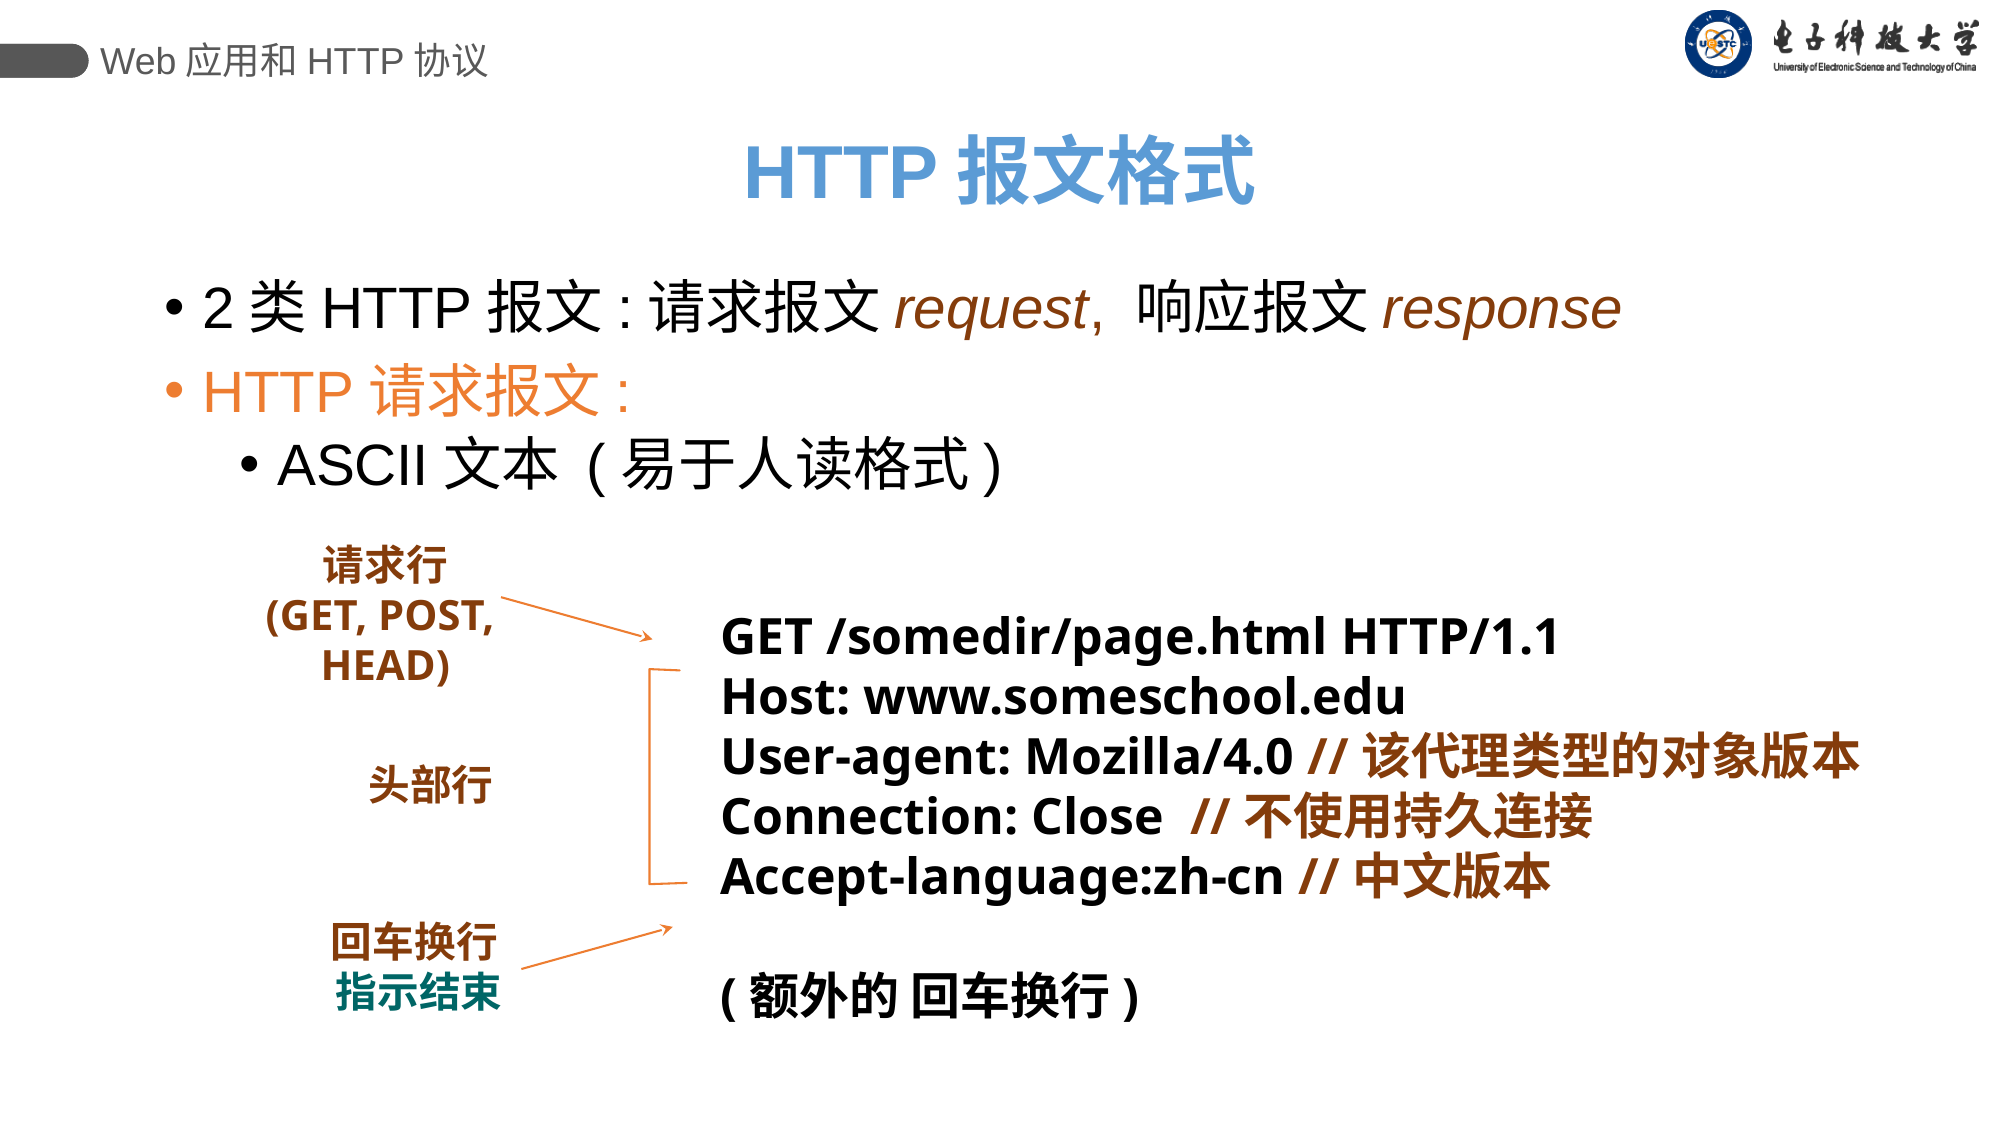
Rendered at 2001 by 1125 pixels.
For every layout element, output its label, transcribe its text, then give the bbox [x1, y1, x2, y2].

picture [1685, 10, 1979, 78]
text_box 请求行 (GET, POST, HEAD) [199, 531, 572, 697]
text_box HTTP报文格式 [728, 116, 1272, 222]
text_box [300, 75, 1576, 263]
text_box [649, 669, 687, 885]
text_box Web应用和HTTP协议 [100, 28, 495, 91]
text_box 回车换行 指示结束 [315, 907, 523, 1023]
text_box 2类HTTP报文:请求报文request, 响应报文response HTTP请求报文: ASCII文本 (易于人读格式) [150, 270, 1850, 1068]
text_box 头部行 [353, 751, 651, 817]
text_box [638, 630, 653, 643]
text_box GET /somedir/page.html HTTP/1.1 Host: www.someschool.edu User-agent: Mozilla/4.0 //该代理类型的对象版本 Connection: Close //不使用持久连接 Accept-language:zh-cn //中文版本 (额外的 回车换行) [705, 596, 1901, 1032]
text_box [659, 924, 673, 937]
